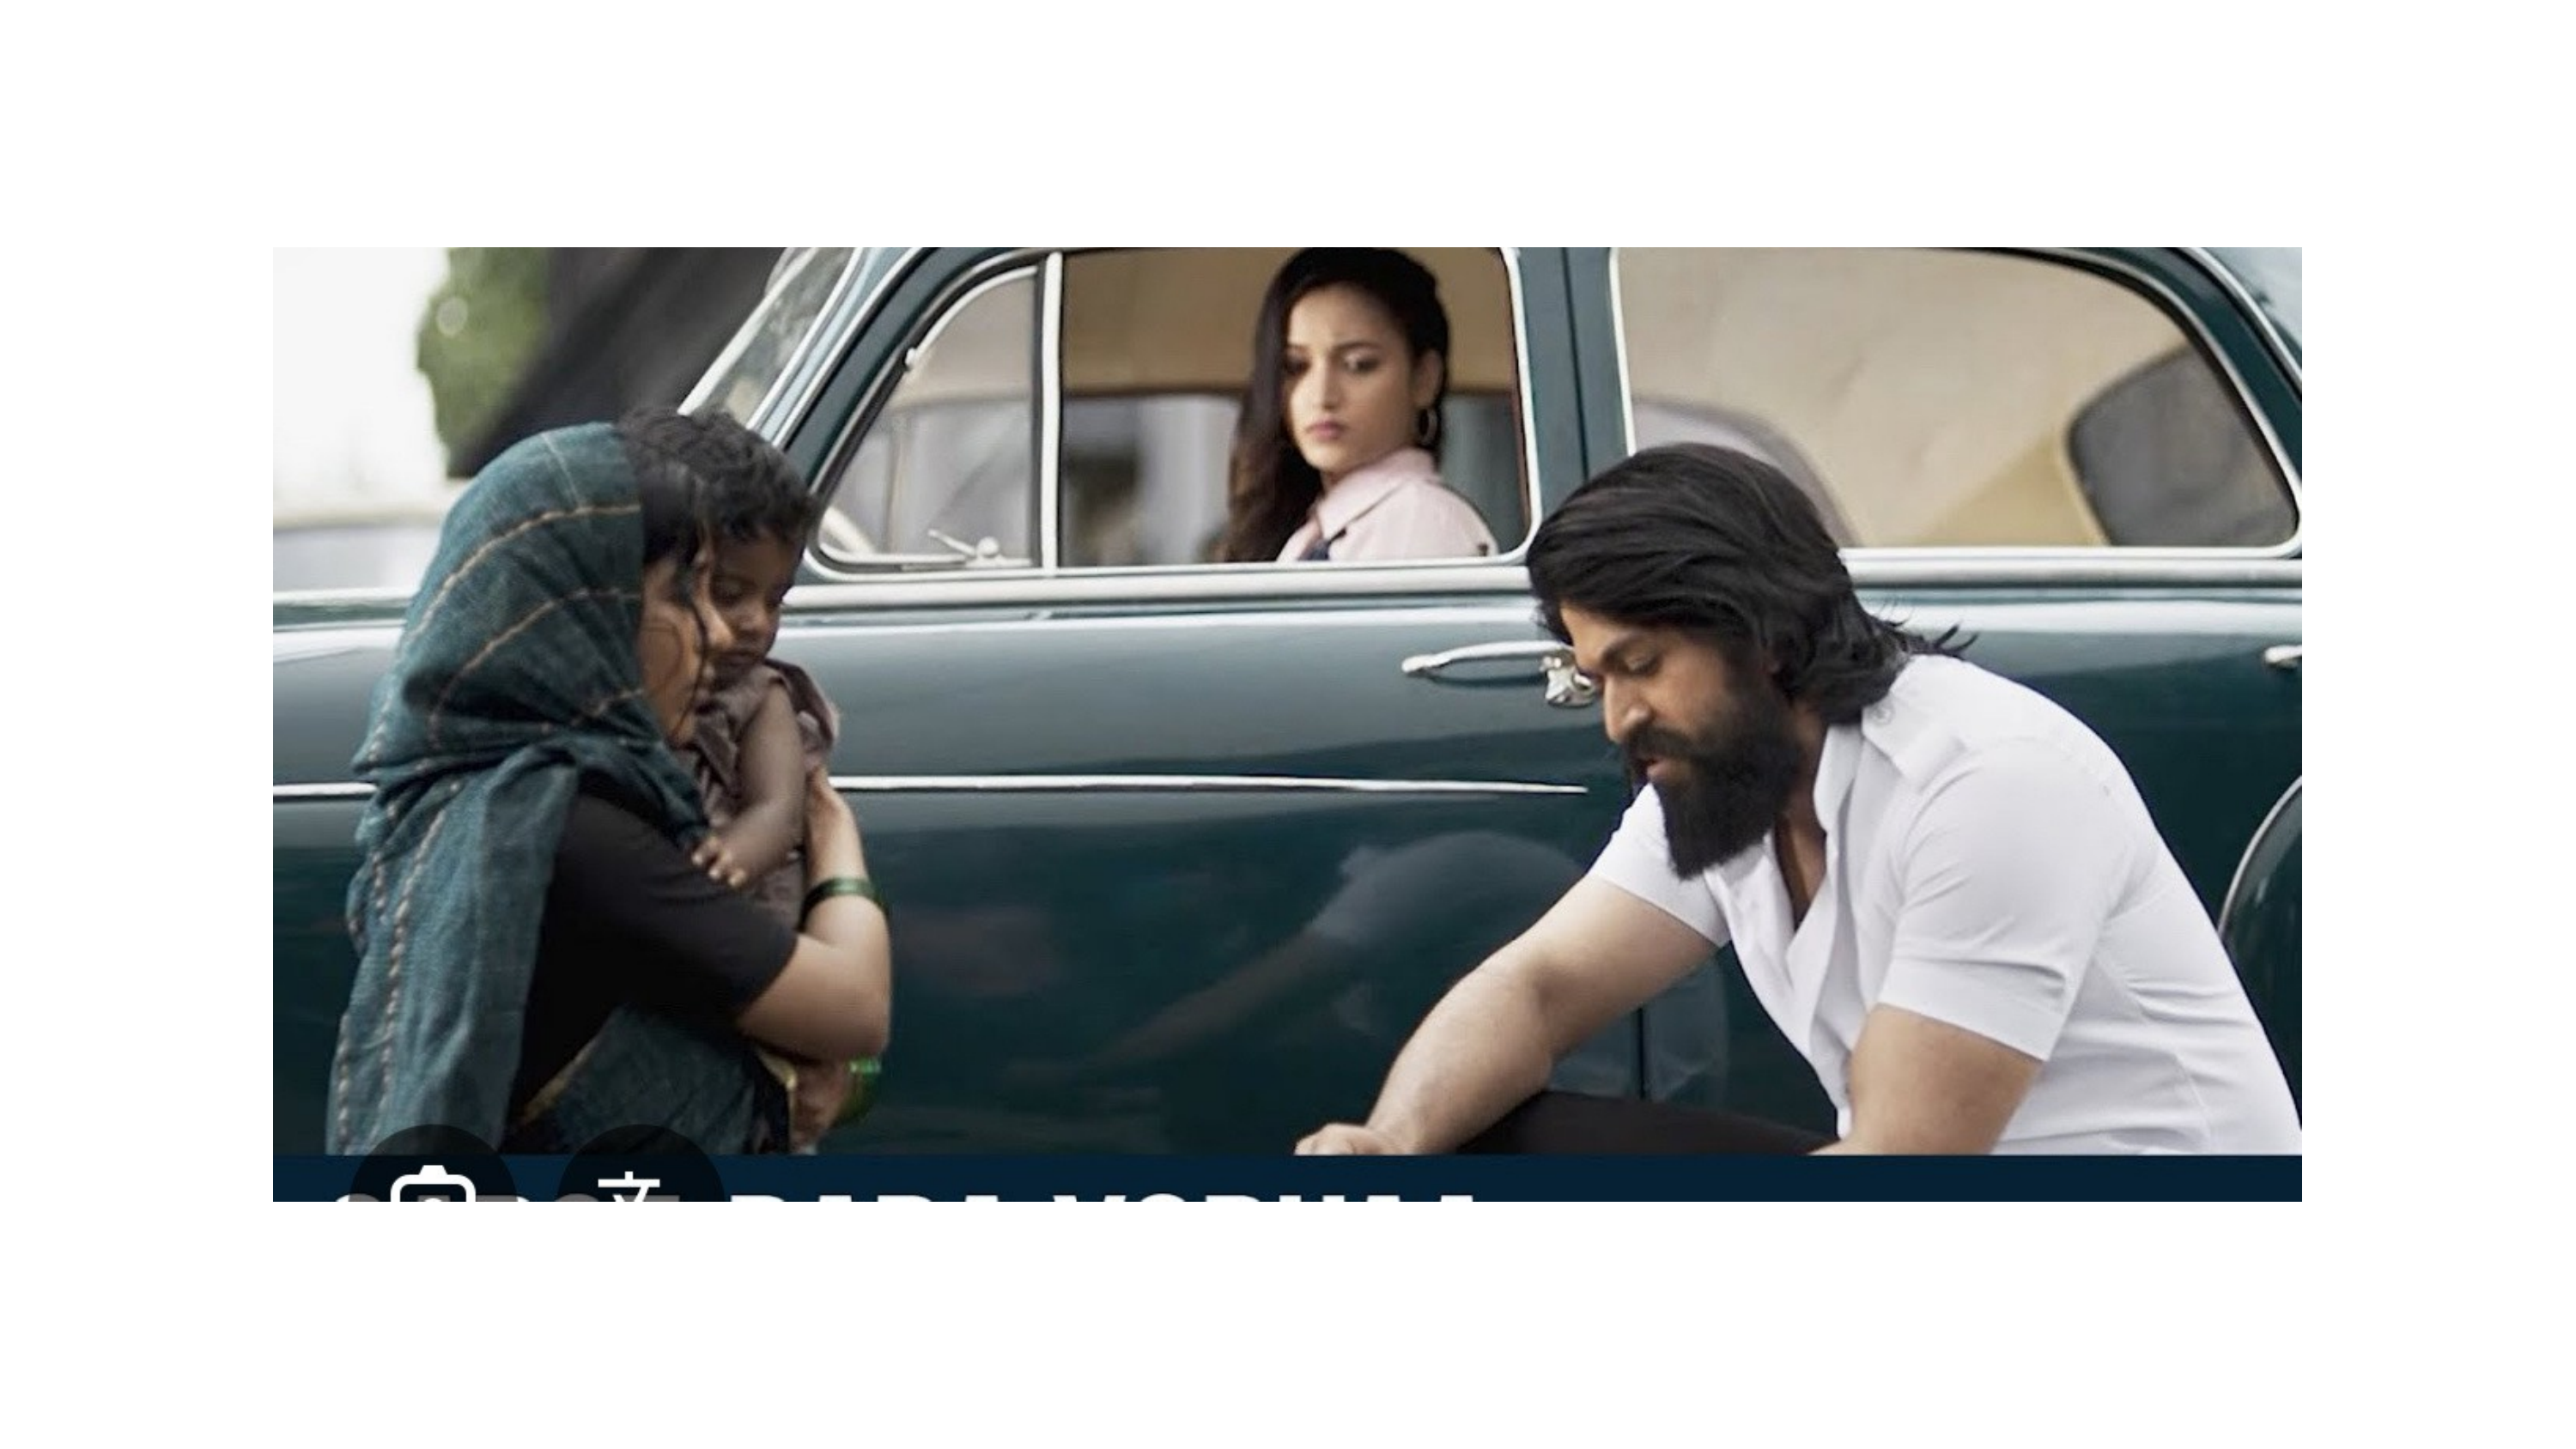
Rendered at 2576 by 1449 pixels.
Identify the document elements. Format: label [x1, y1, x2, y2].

picture [273, 247, 2303, 1202]
